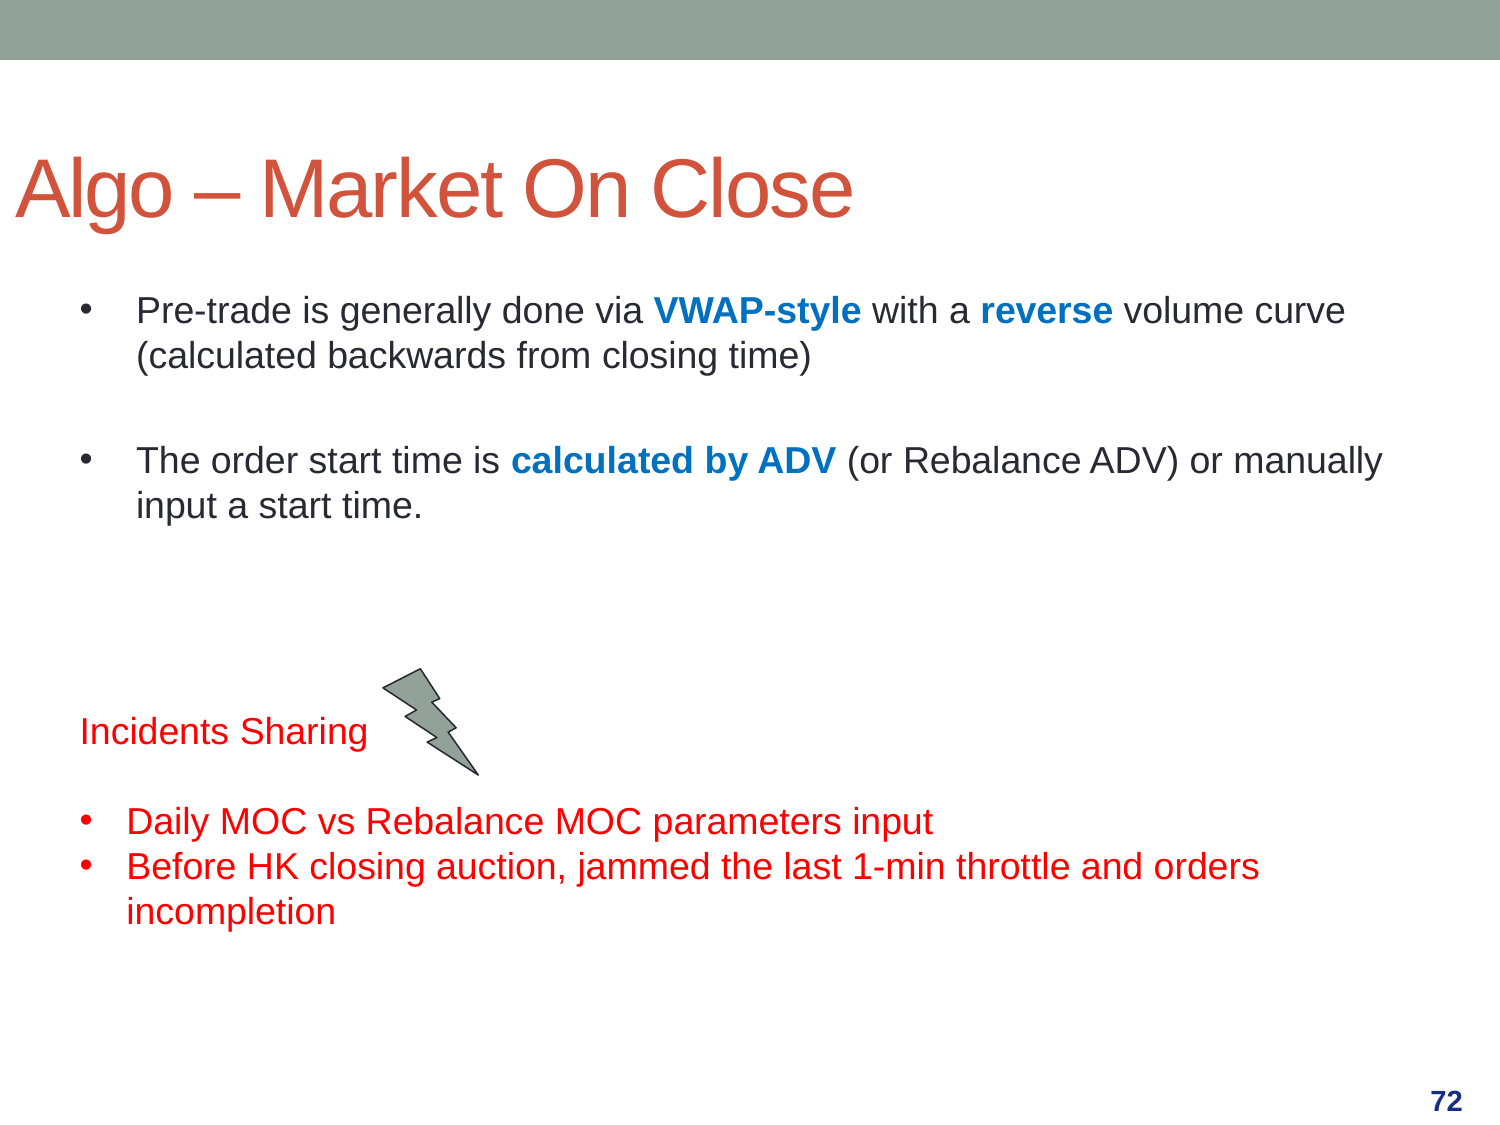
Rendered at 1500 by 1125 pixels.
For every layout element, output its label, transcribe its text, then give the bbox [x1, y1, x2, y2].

text_box Pre-trade is generally done via VWAP-style with a reverse volume curve (calculated backwards from closing time) The order start time is calculated by ADV (or Rebalance ADV) or manually input a start time. [64, 278, 1483, 740]
text_box [382, 668, 440, 699]
slide_number 72 [1415, 1070, 1499, 1125]
text_box Incidents Sharing Daily MOC vs Rebalance MOC parameters input Before HK closing auction, jammed the last 1-min throttle and orders incompletion [64, 699, 1471, 940]
title Algo – Market On Close [0, 101, 1325, 266]
